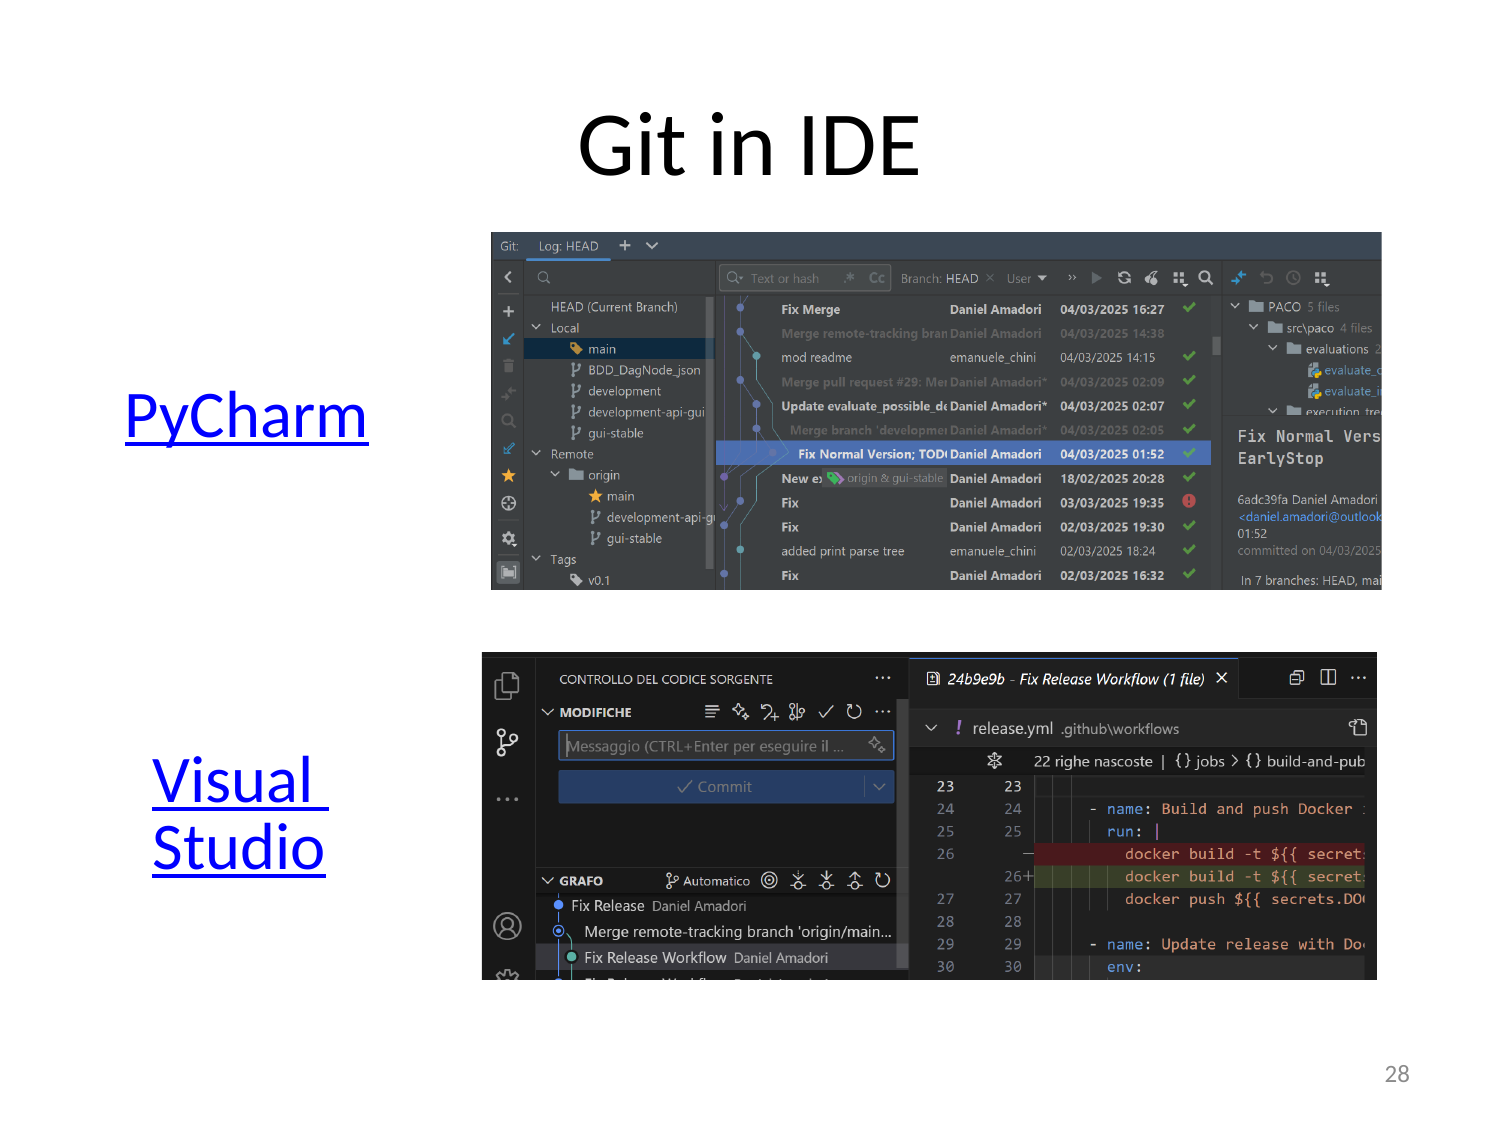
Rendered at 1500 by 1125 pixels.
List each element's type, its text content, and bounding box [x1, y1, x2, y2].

text_box Visual Studio [137, 728, 357, 824]
slide_number 28 [1074, 1042, 1425, 1103]
picture [481, 652, 1382, 980]
picture [490, 232, 1382, 590]
title Git in IDE [75, 45, 1425, 233]
text_box PyCharm [110, 363, 384, 458]
